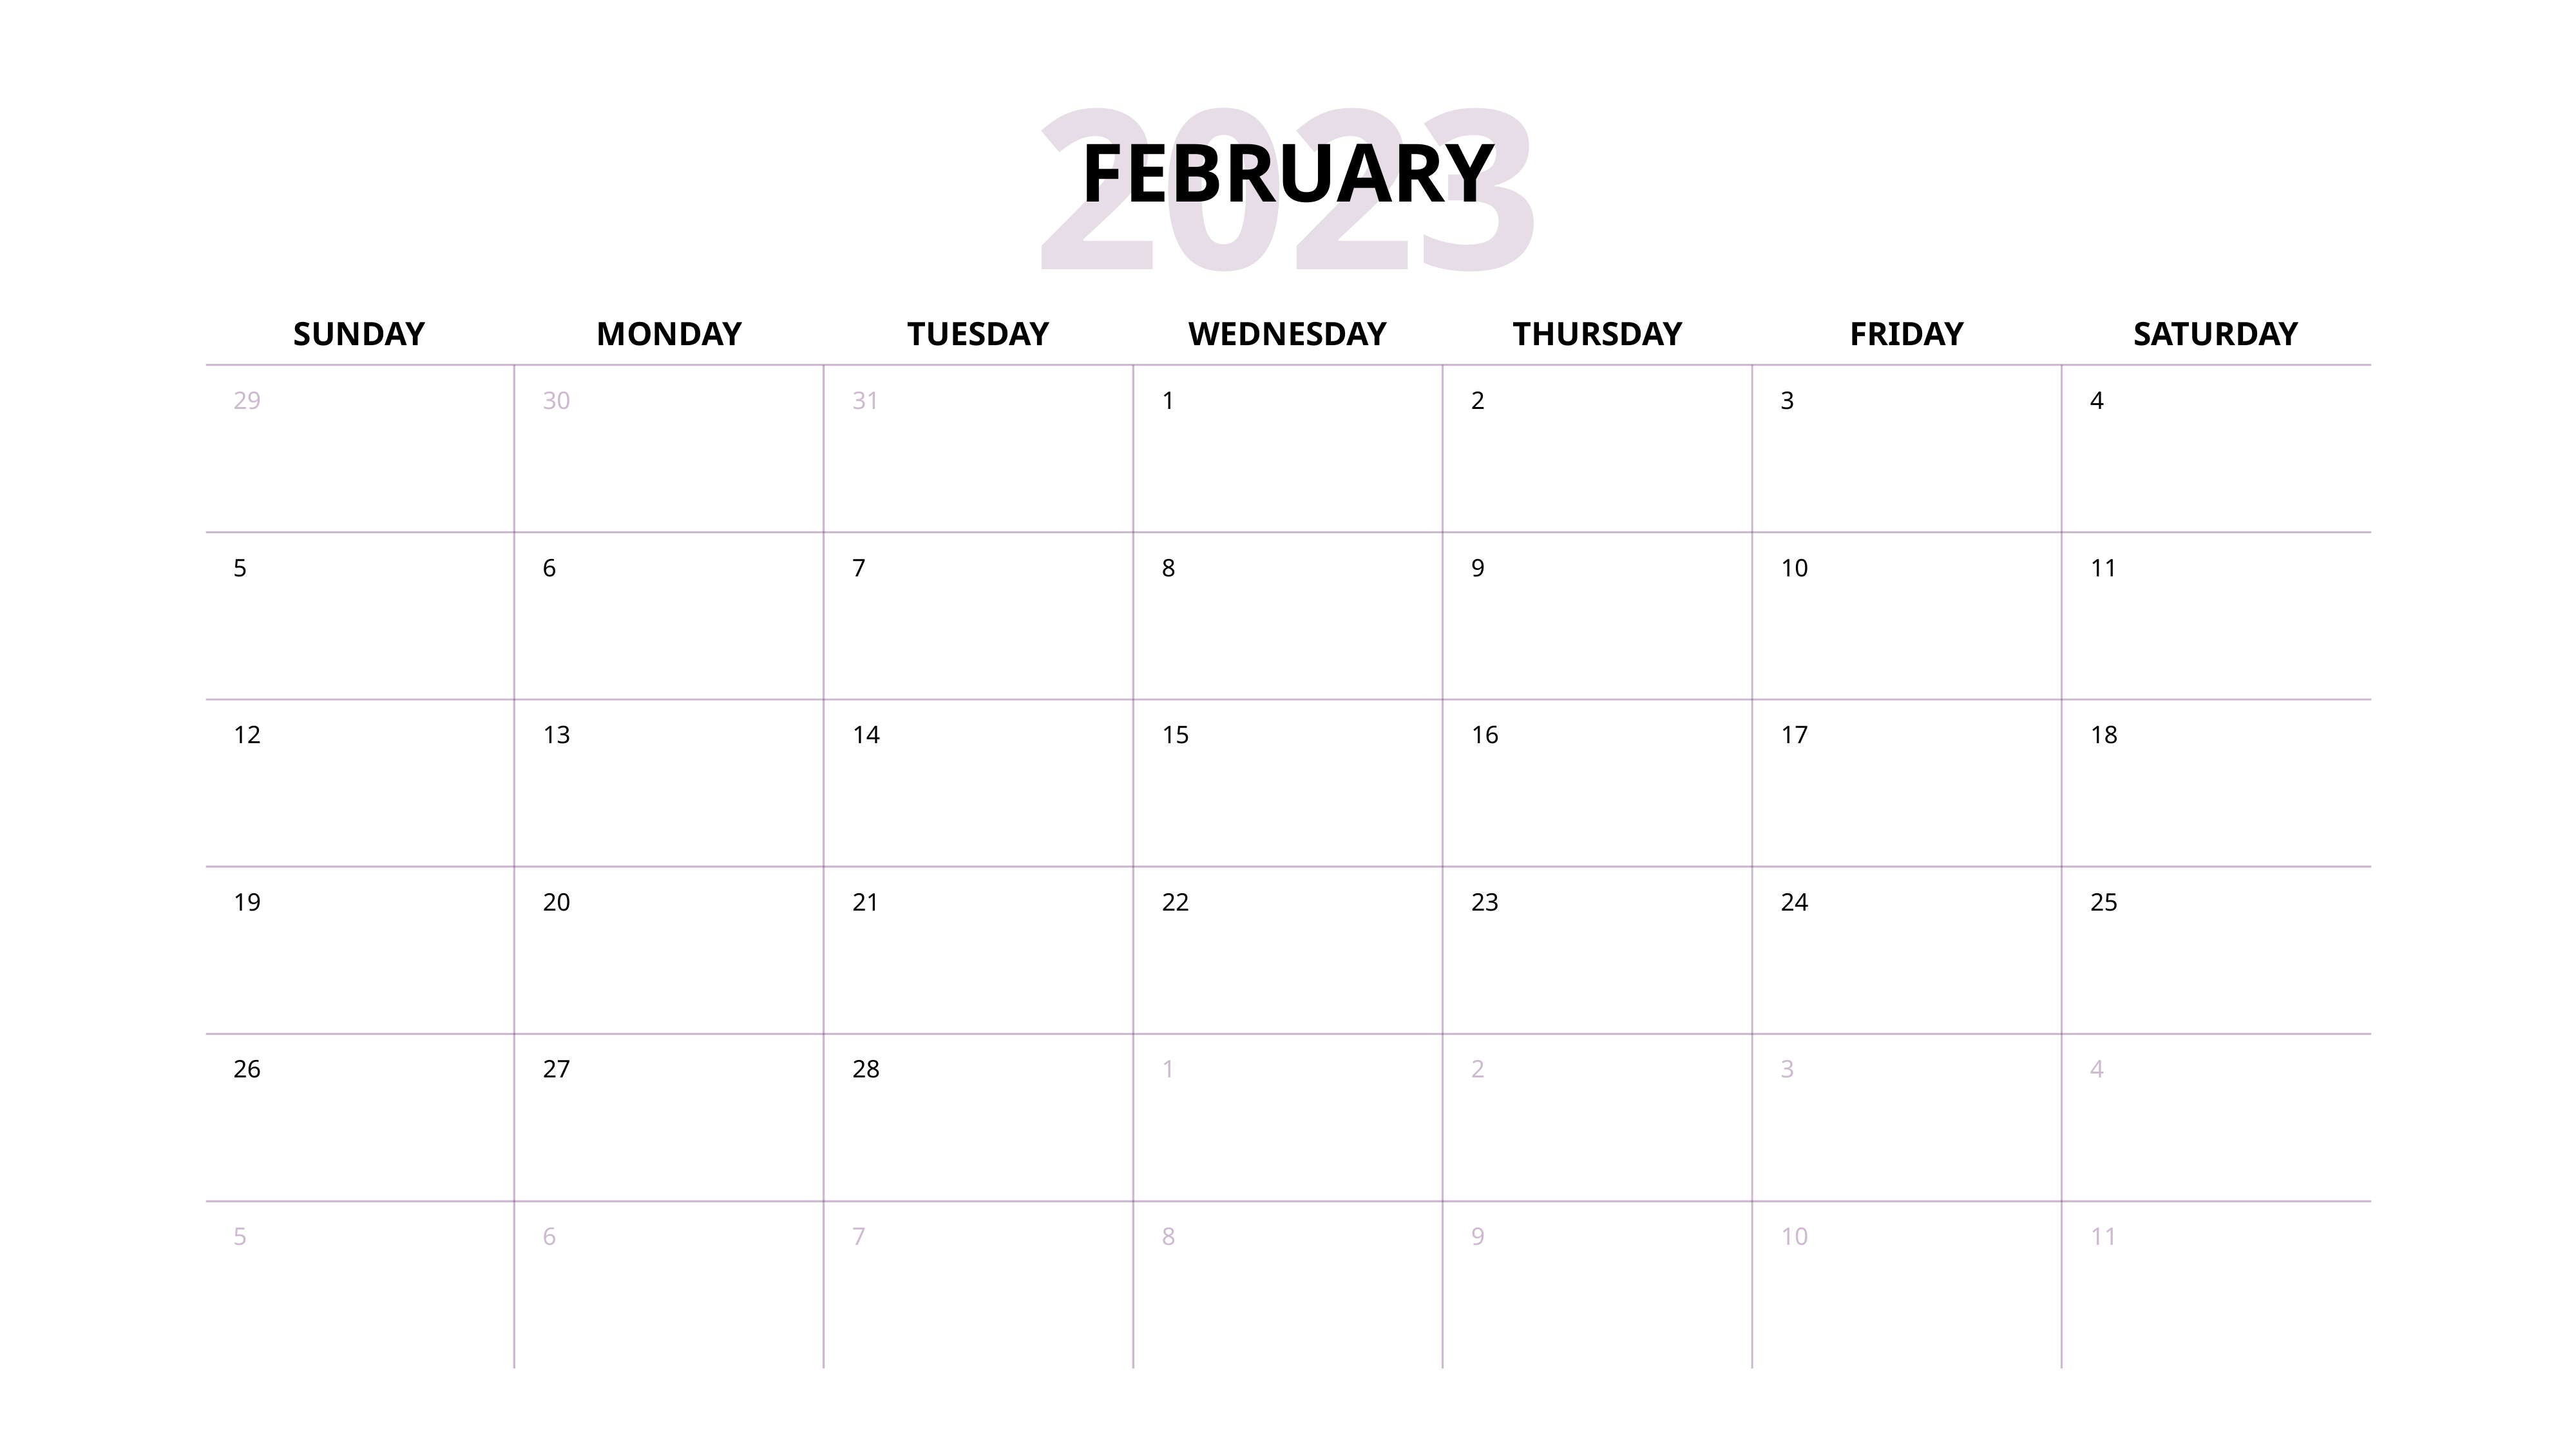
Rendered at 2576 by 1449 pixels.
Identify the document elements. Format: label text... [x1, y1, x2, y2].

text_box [205, 308, 2371, 1368]
text_box FEBRUARY [1070, 117, 1505, 223]
text_box 2023 [1023, 41, 1552, 308]
